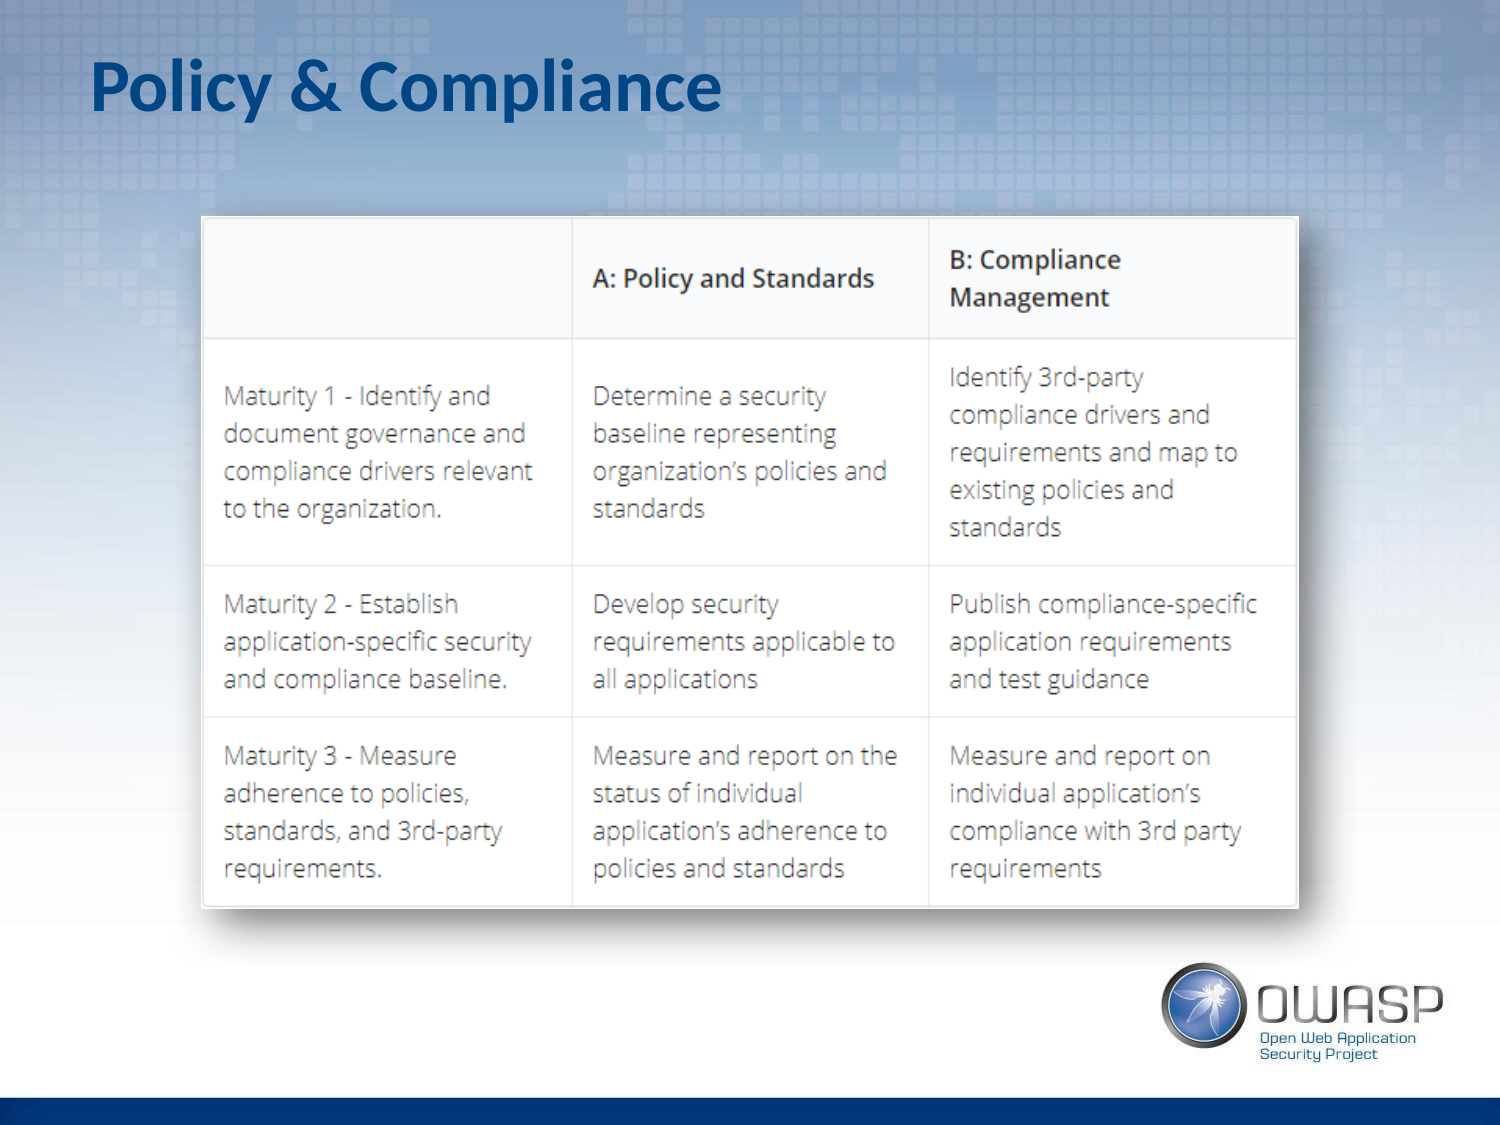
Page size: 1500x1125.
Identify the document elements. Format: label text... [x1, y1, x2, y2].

picture [0, 0, 1500, 1125]
title Policy & Compliance [75, 45, 1425, 119]
